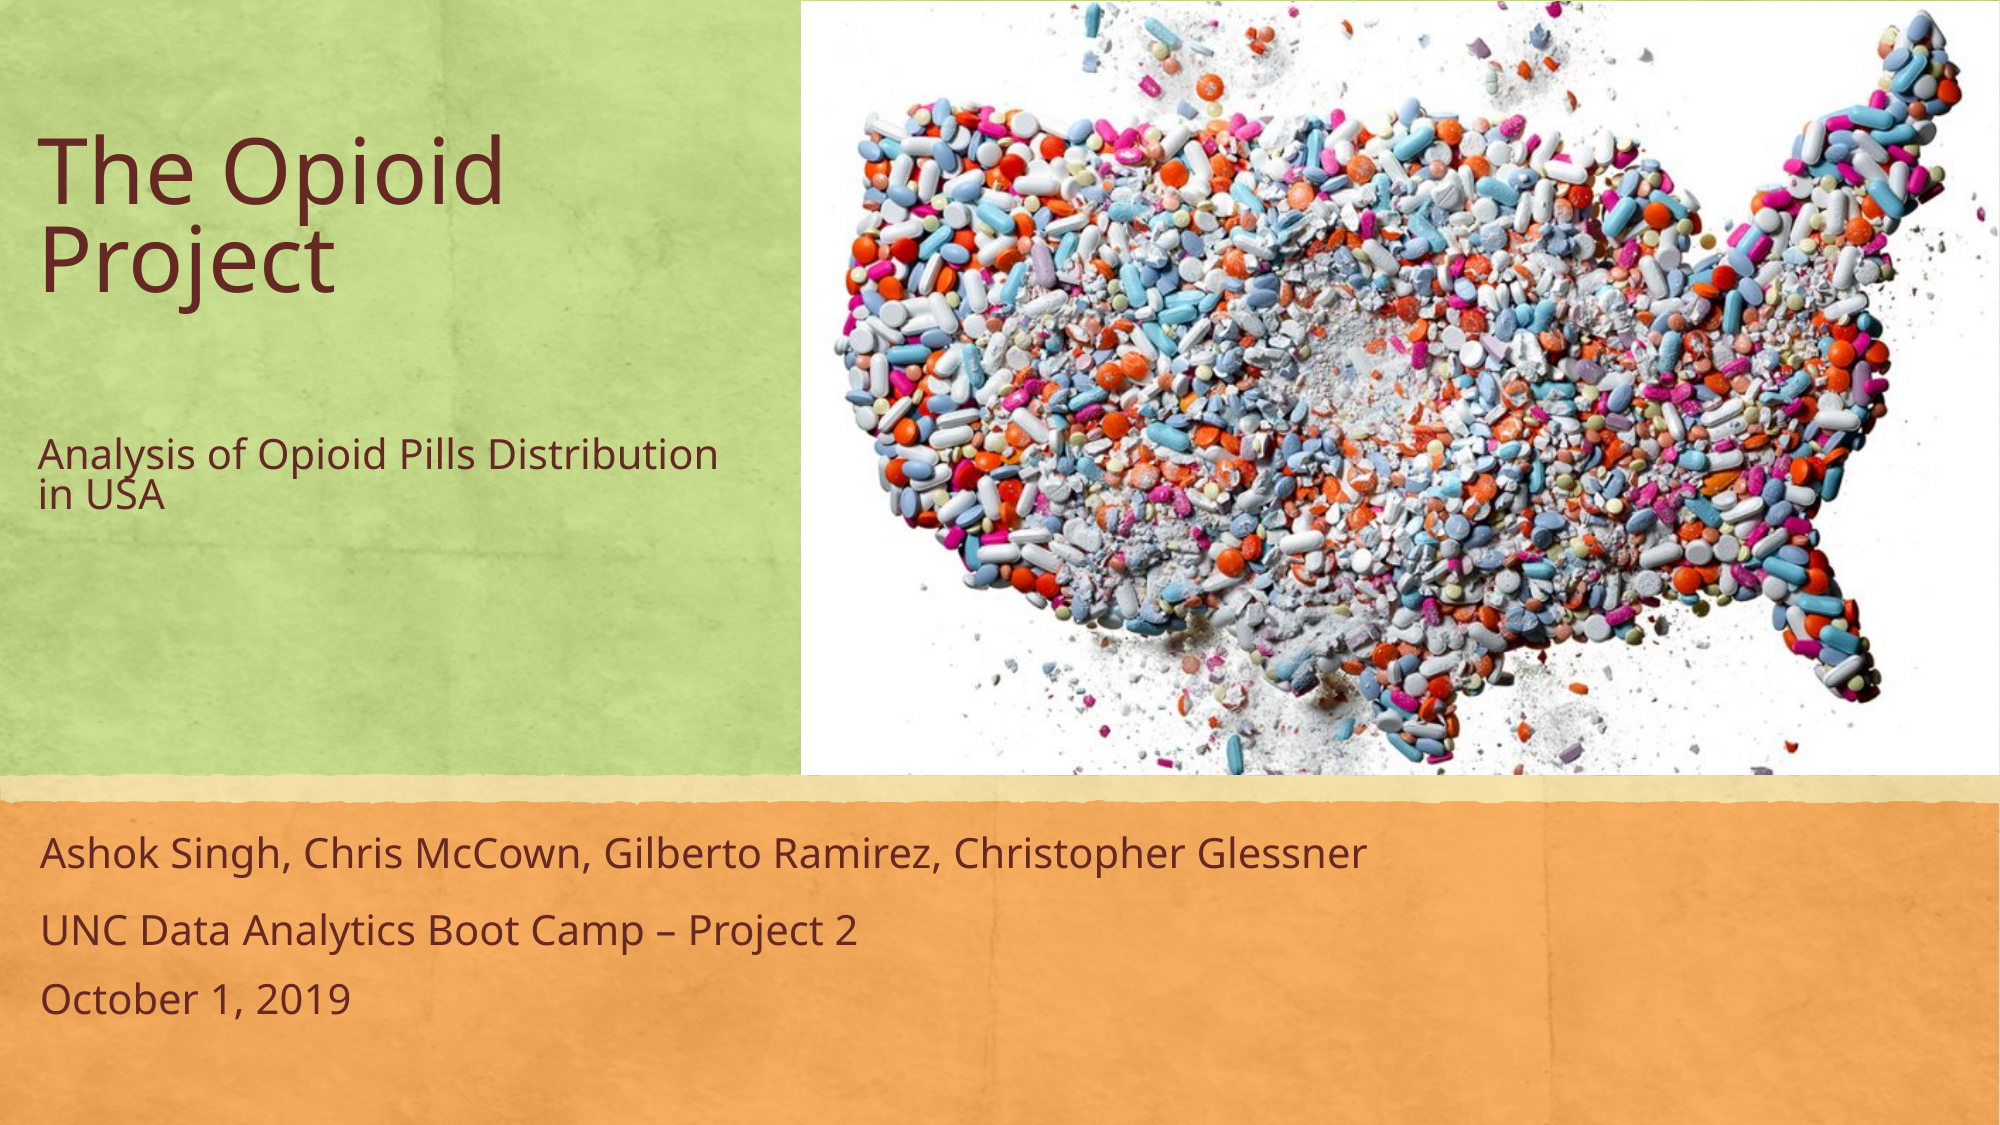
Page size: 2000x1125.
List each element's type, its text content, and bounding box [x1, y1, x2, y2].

title The Opioid Project Analysis of Opioid Pills Distribution in USA [22, 62, 779, 525]
picture [801, 1, 2000, 775]
subtitle Ashok Singh, Chris McCown, Gilberto Ramirez, Christopher Glessner UNC Data Analytics Boot Camp – Project 2 October 1, 2019 [24, 825, 1950, 1100]
